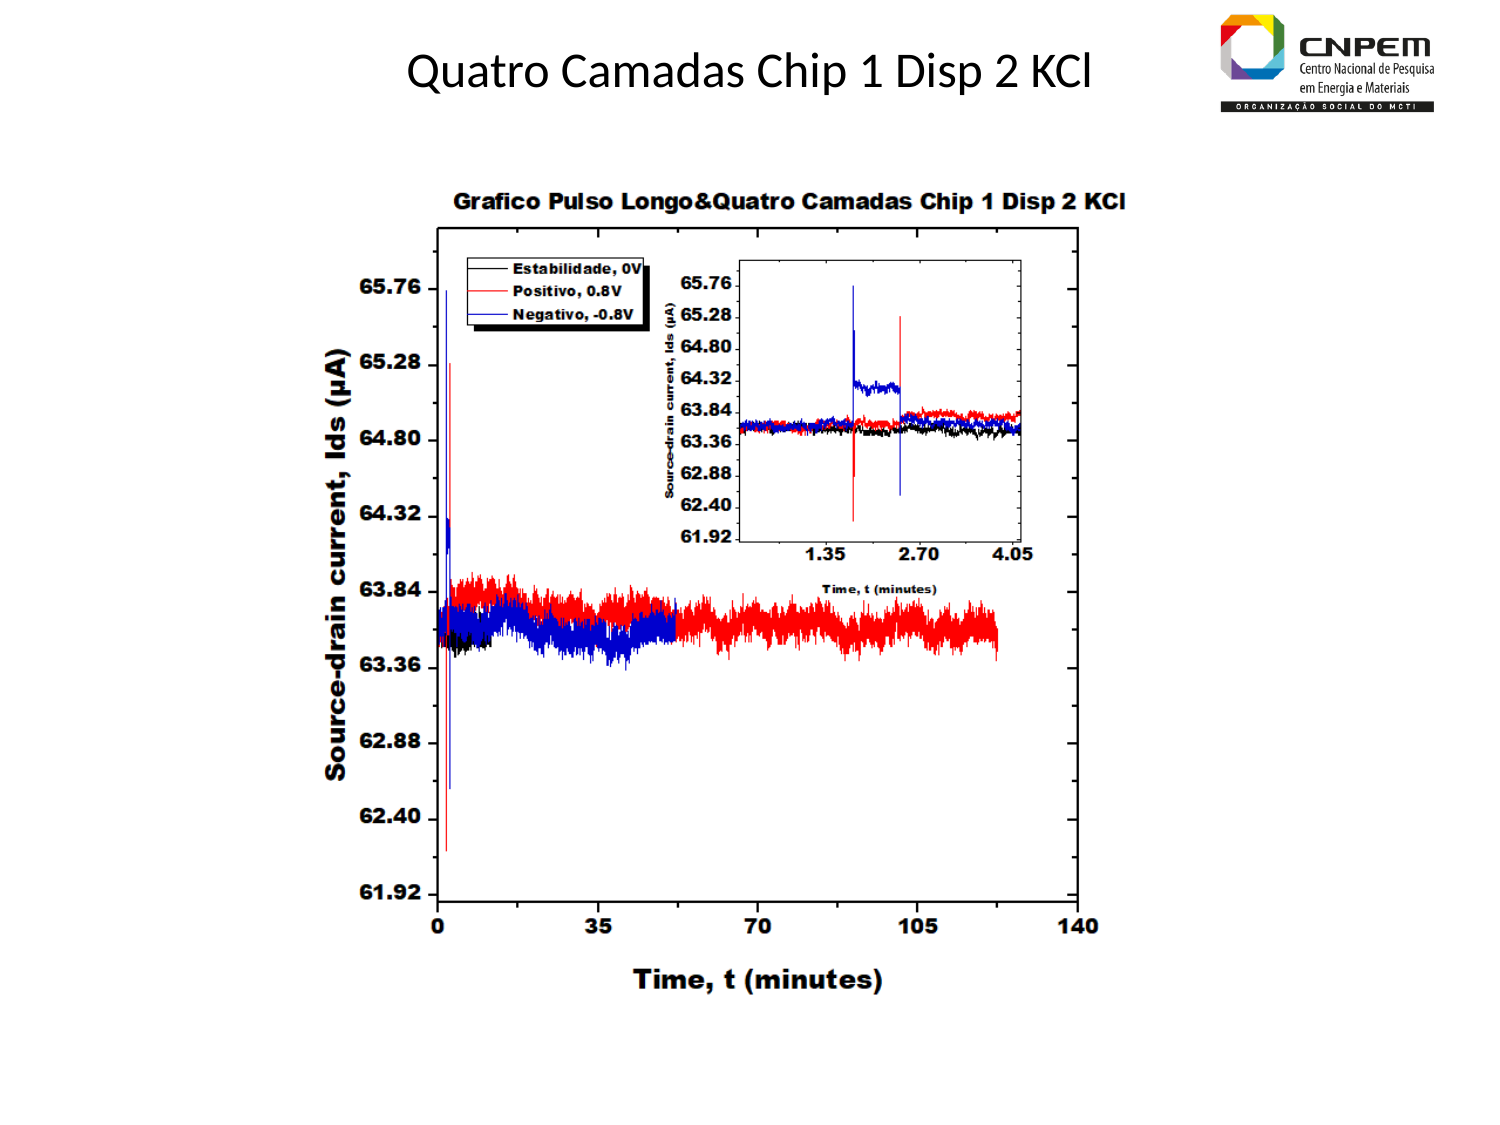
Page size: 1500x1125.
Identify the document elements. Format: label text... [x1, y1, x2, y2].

text_box Quatro Camadas Chip 1 Disp 2 KCl [391, 29, 1109, 105]
picture [269, 1, 1454, 1058]
